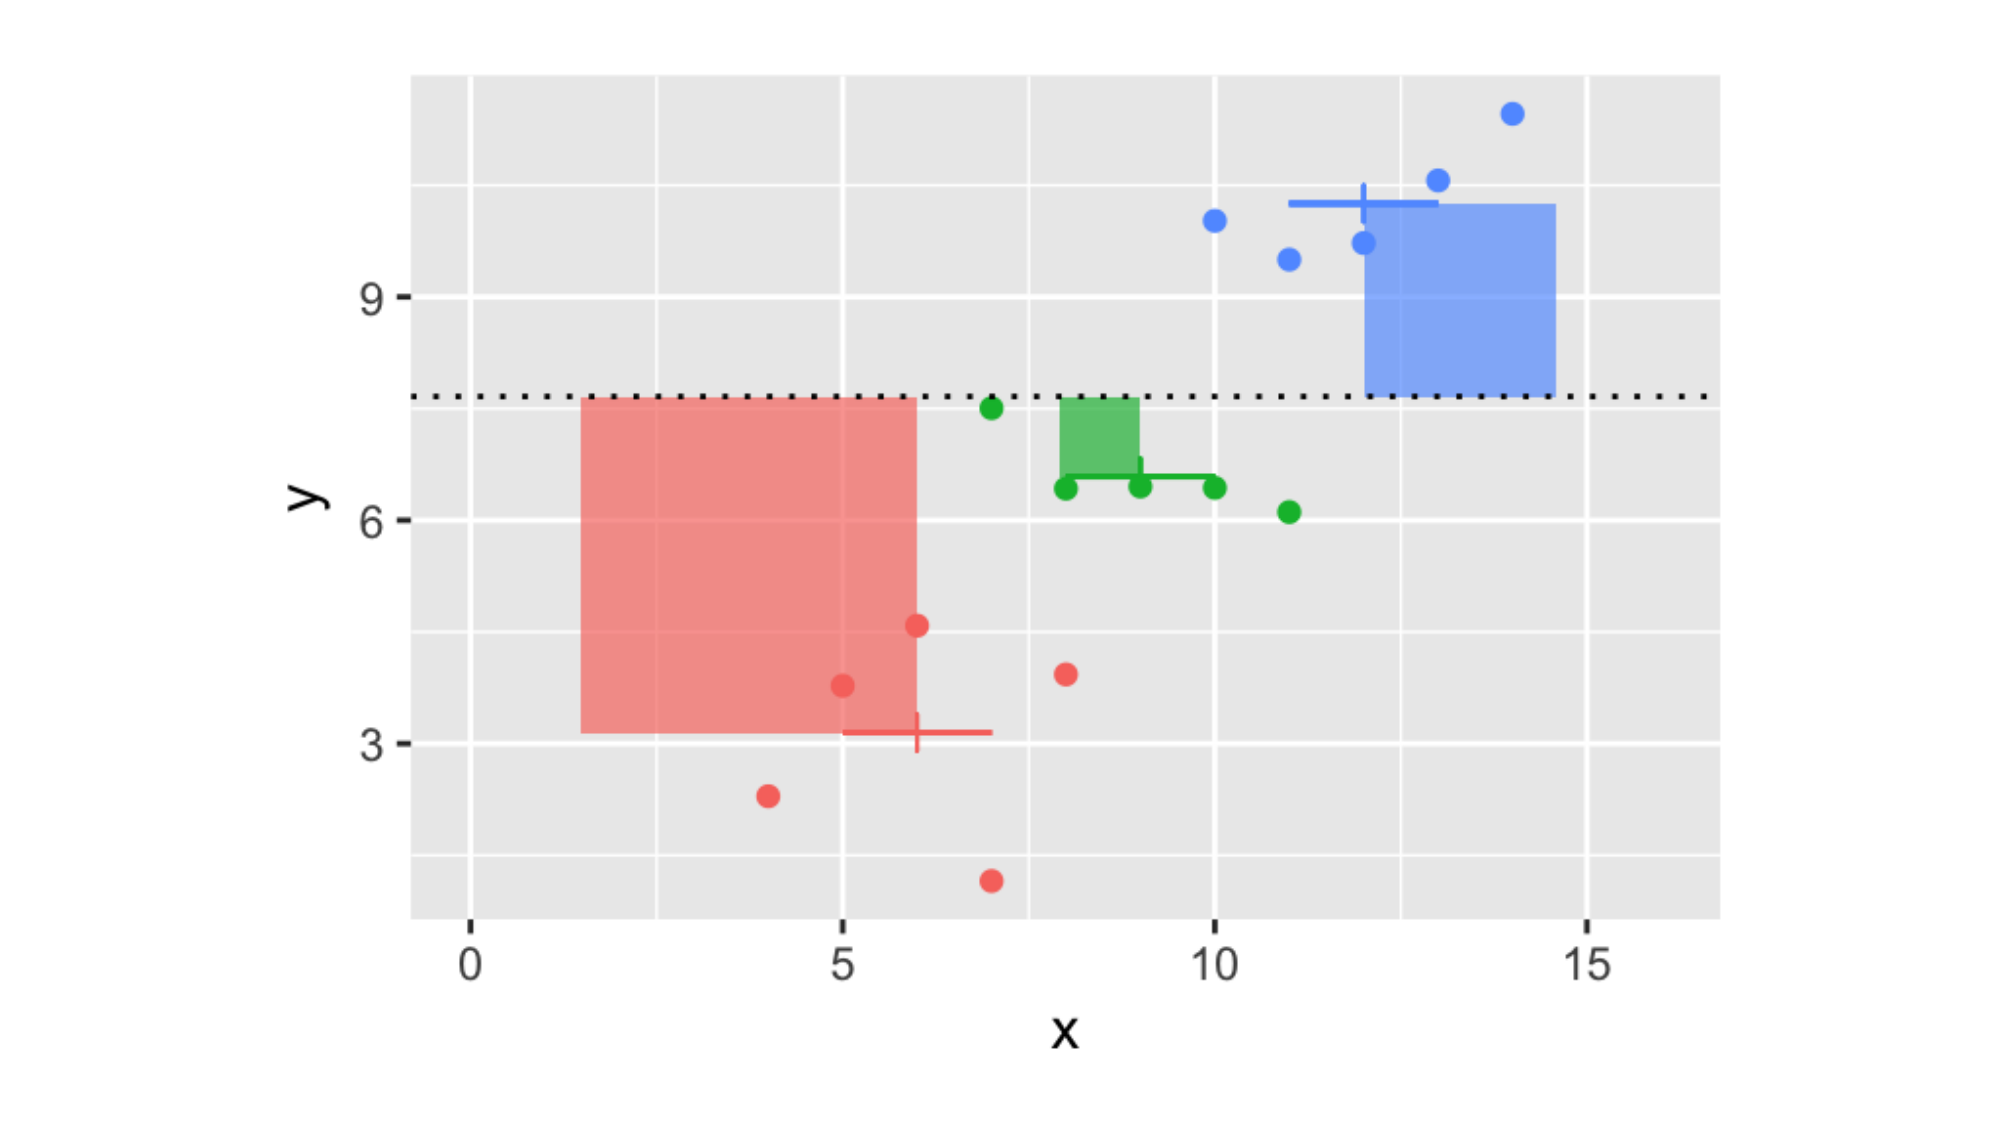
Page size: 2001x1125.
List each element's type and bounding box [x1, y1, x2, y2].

picture [249, 0, 1750, 1125]
